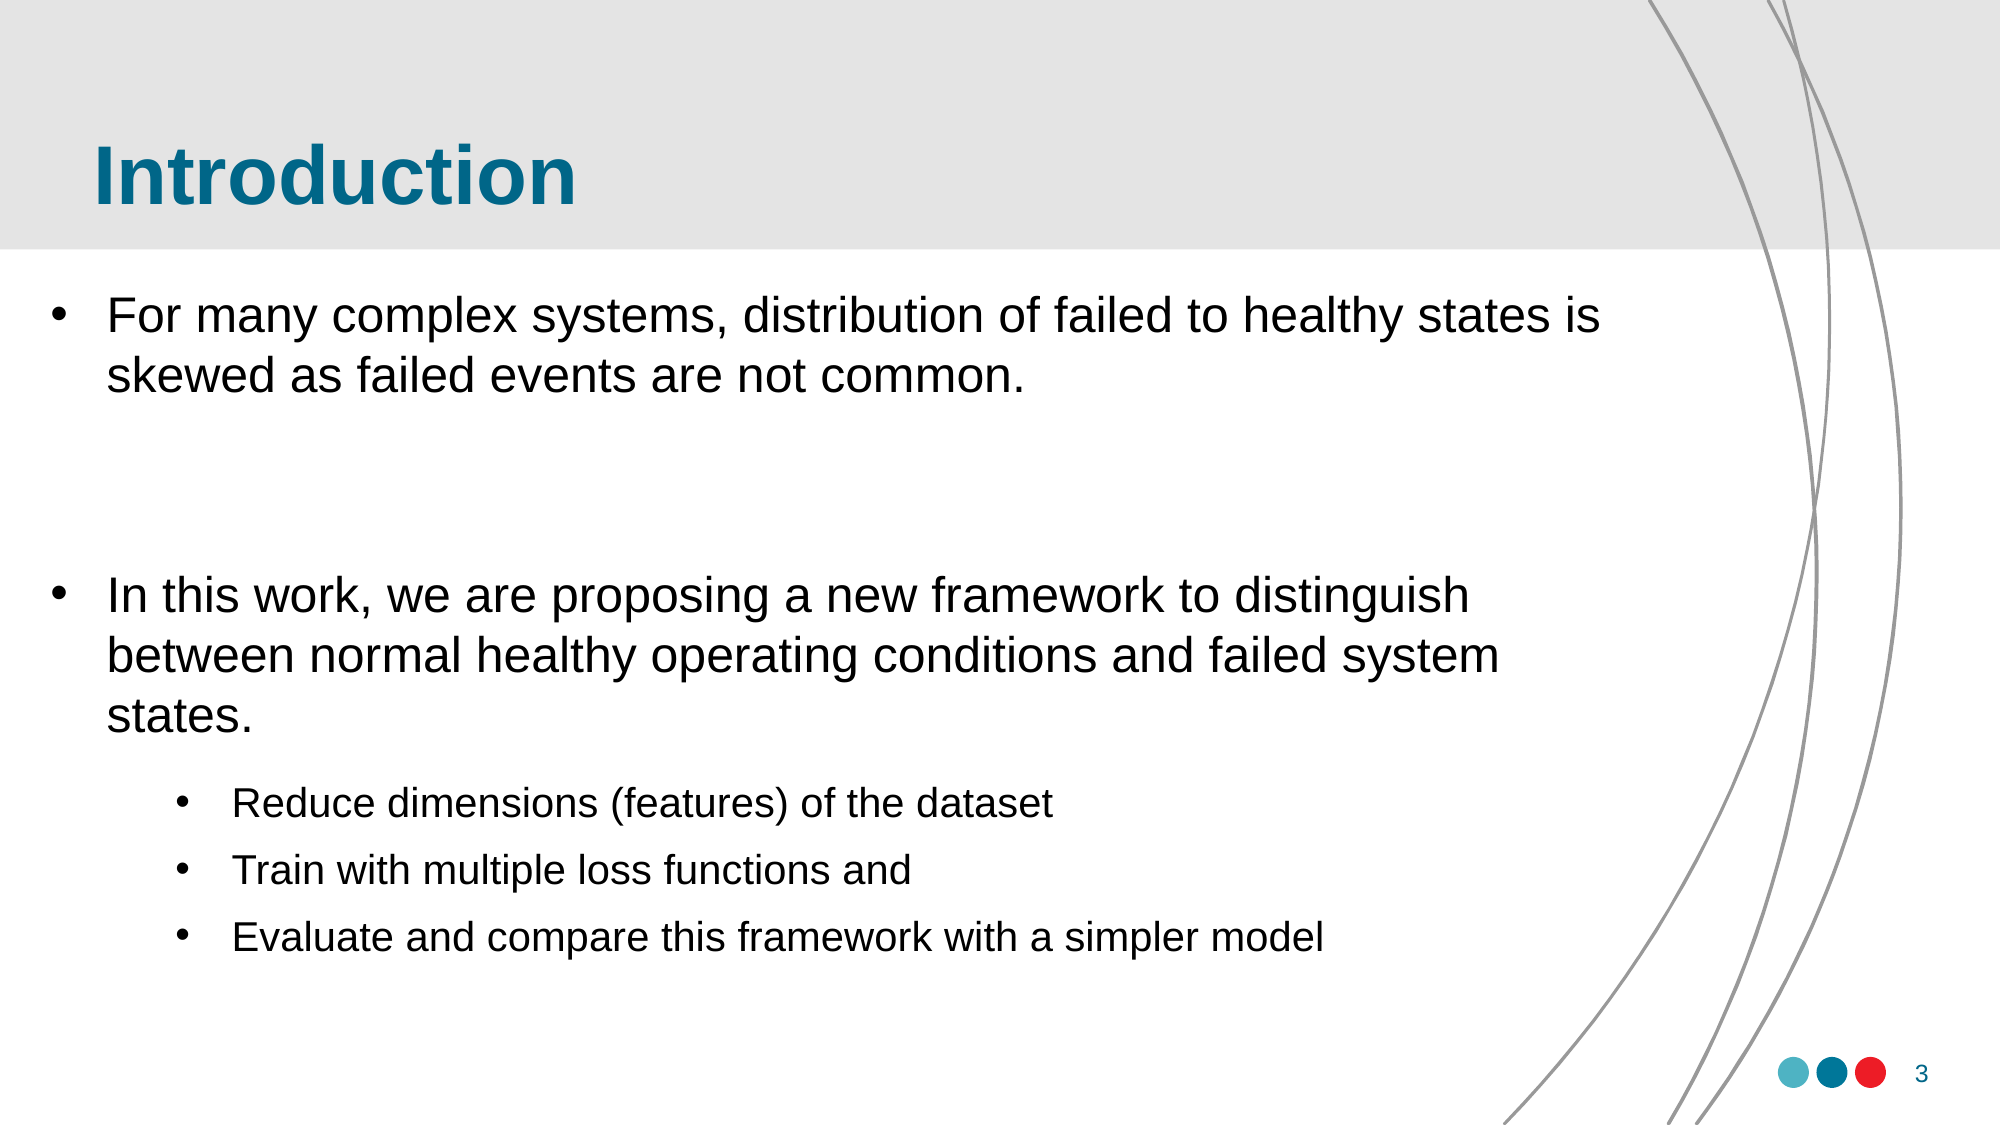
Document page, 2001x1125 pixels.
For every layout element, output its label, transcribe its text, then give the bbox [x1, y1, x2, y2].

slide_number 3 [1899, 1042, 2000, 1103]
list For many complex systems, distribution of failed to healthy states is skewed as failed events are not common. In this work, we are proposing a new framework to distinguish between normal healthy operating conditions and failed system states. Reduce dimensions (features) of the dataset Train with multiple loss functions and Evaluate and compare this framework with a simpler model [50, 282, 1663, 1073]
title Introduction [93, 56, 1601, 221]
